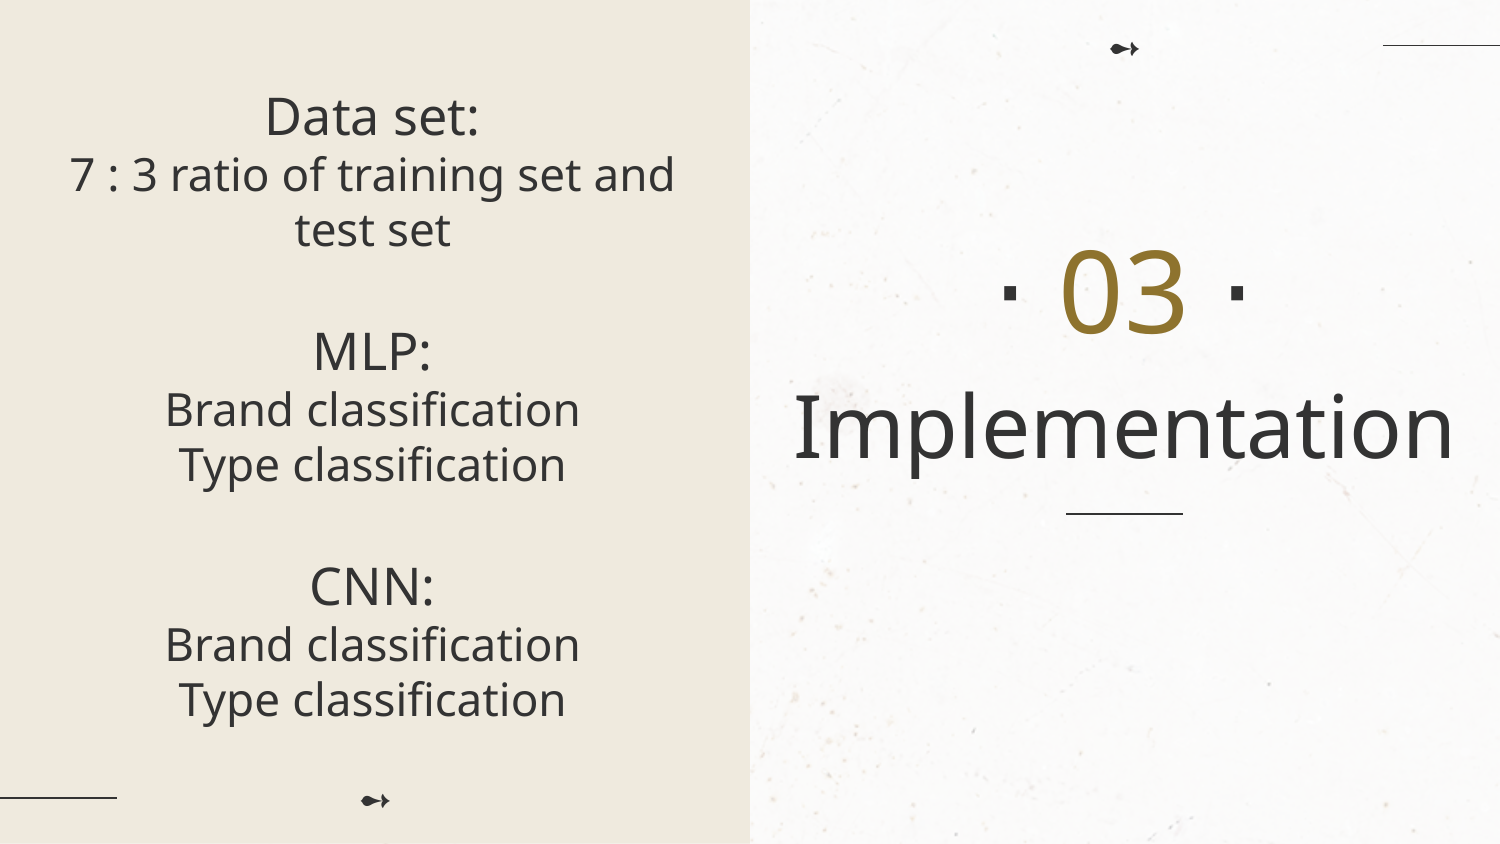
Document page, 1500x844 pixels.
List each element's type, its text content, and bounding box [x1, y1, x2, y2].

title ⋅ 03 ⋅ [929, 210, 1319, 365]
title ➻ [230, 776, 520, 822]
subtitle Data set: 7 : 3 ratio of training set and test set MLP: Brand classification Type classification CNN: Brand classification Type classification [27, 68, 718, 776]
title Implementation [765, 354, 1485, 493]
title ➻ [979, 22, 1270, 69]
